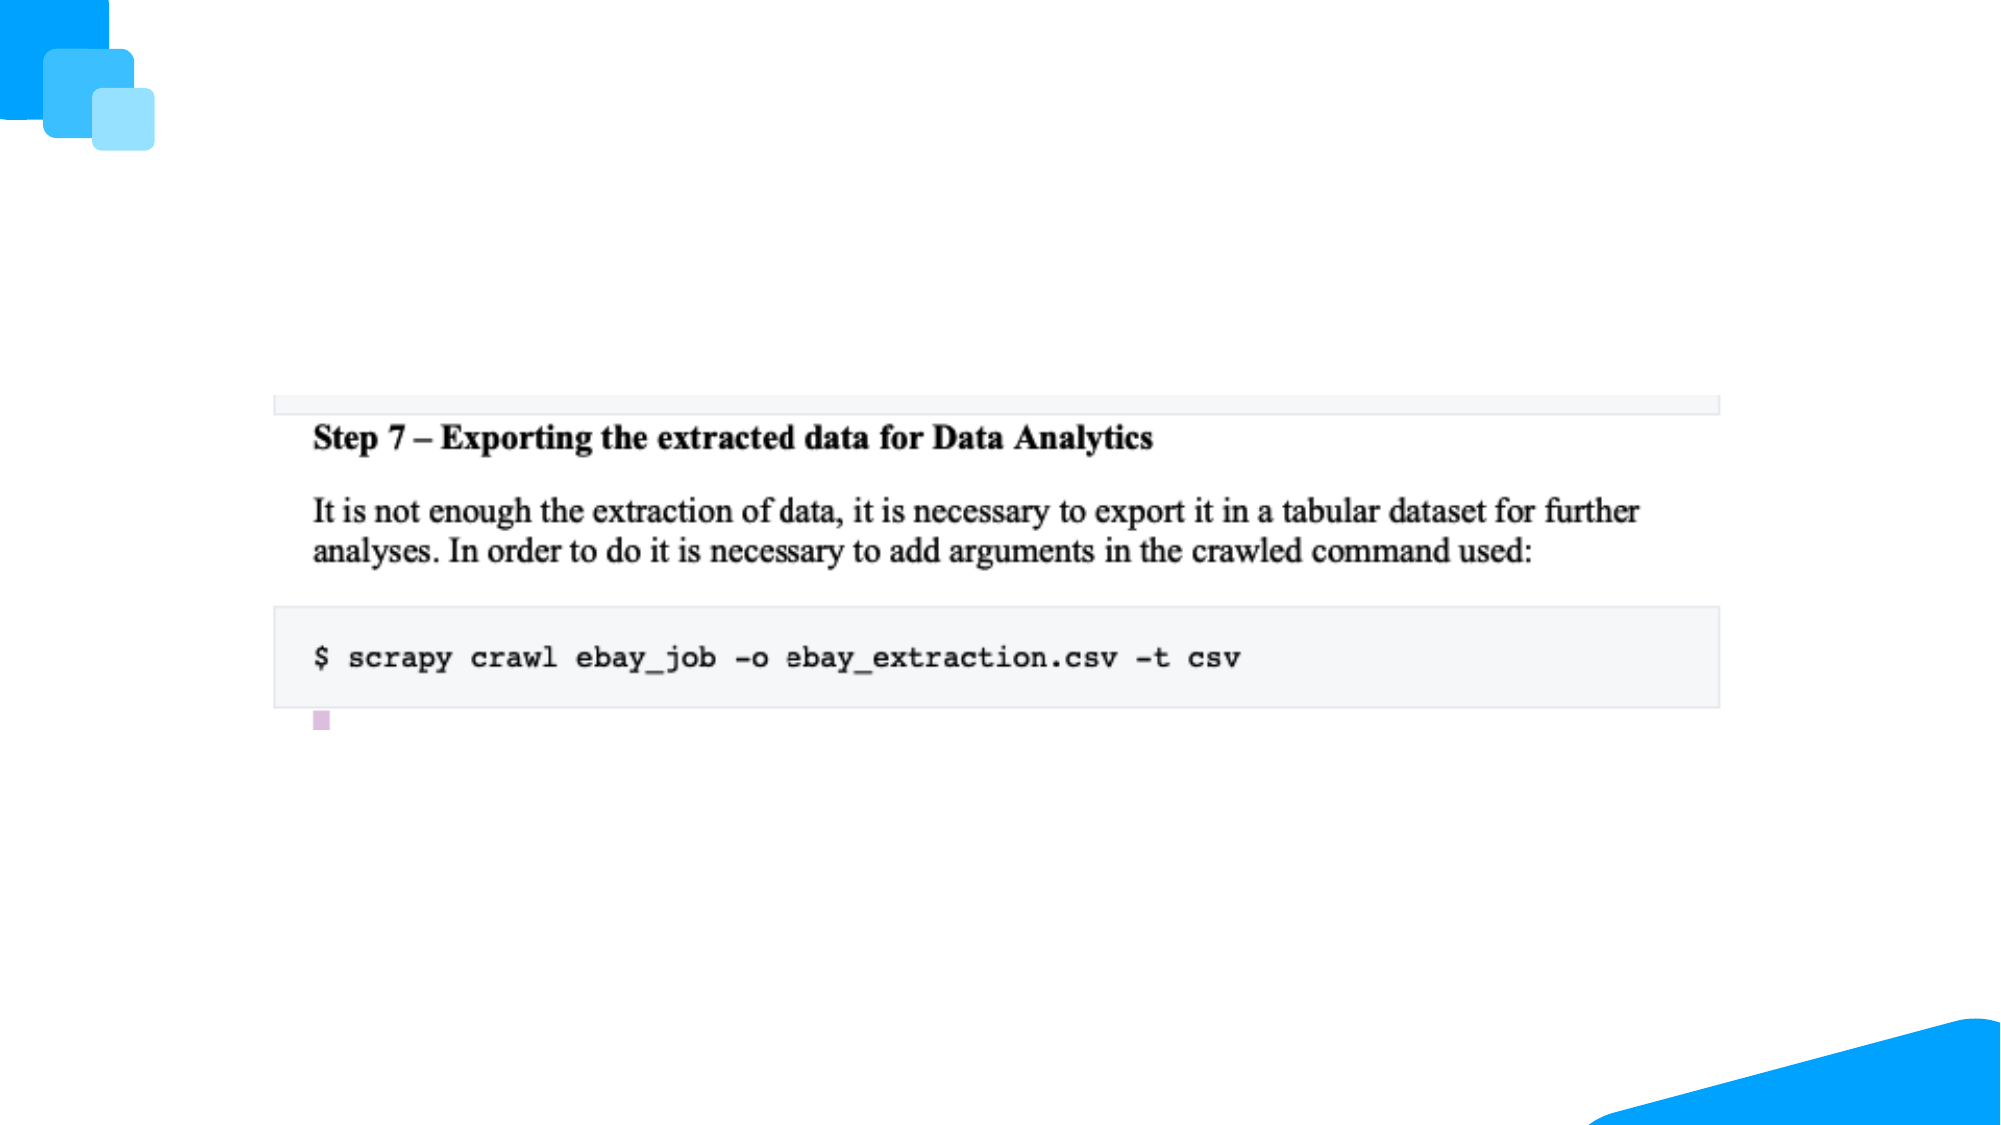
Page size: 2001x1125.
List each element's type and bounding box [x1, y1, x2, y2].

picture [249, 395, 1751, 730]
